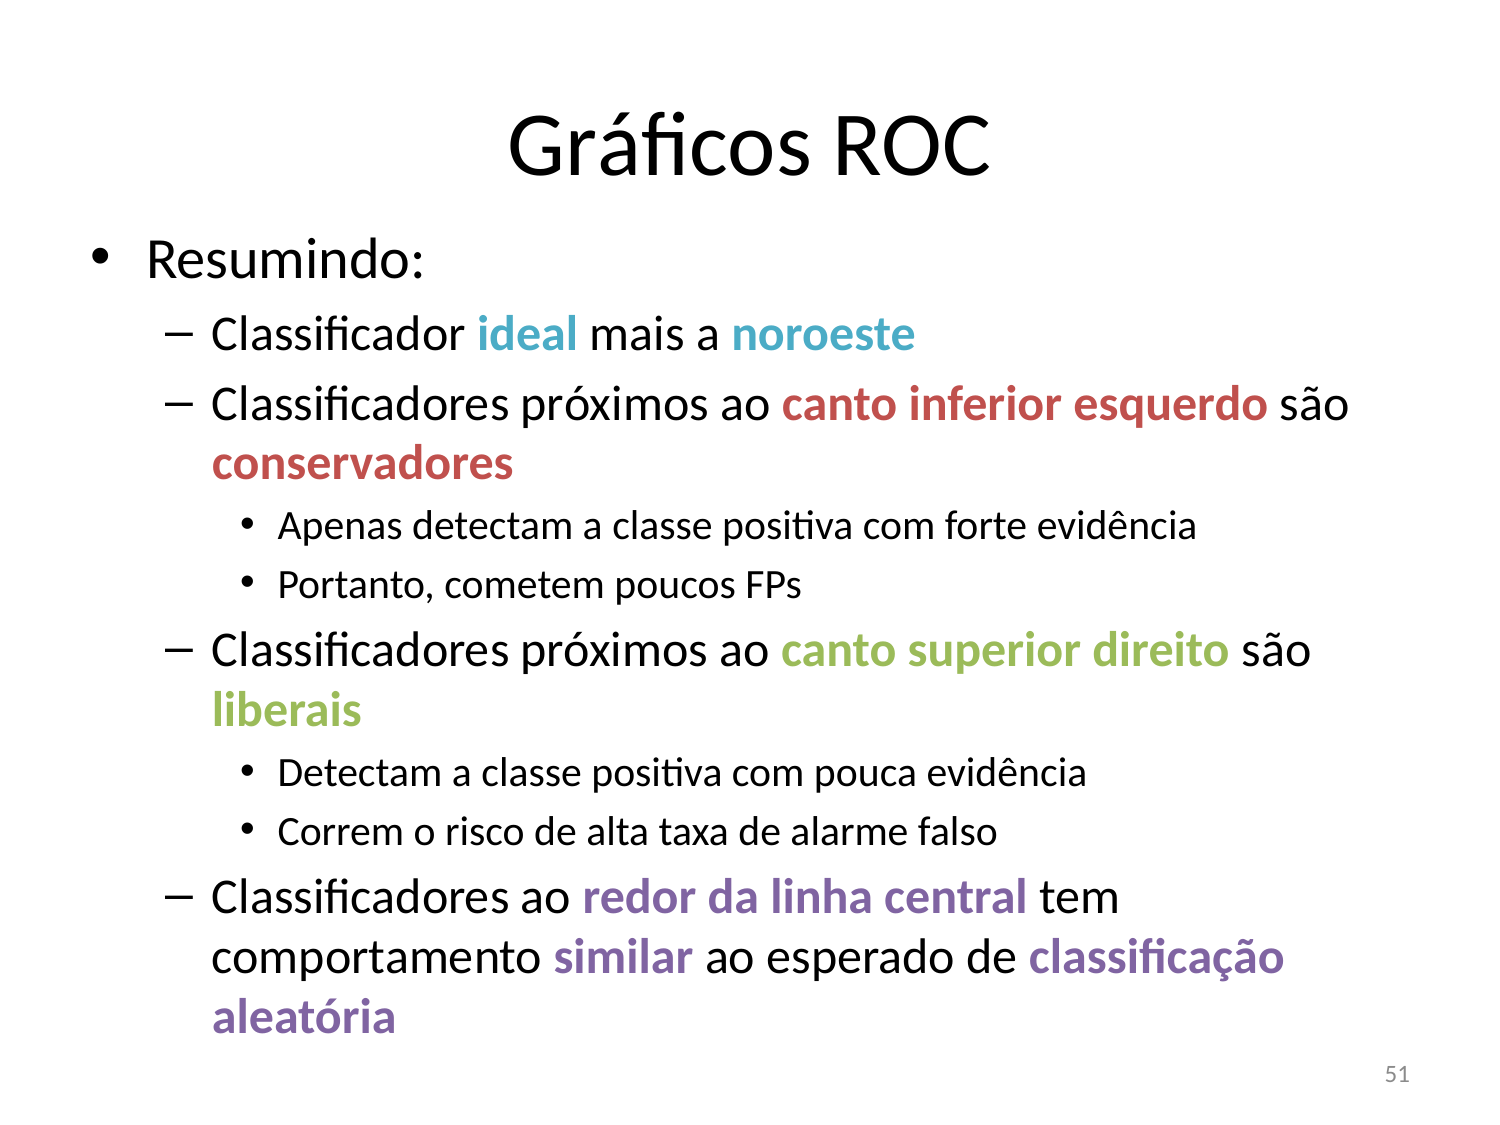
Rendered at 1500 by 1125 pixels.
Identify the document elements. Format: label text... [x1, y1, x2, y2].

list Resumindo: Classificador ideal mais a noroeste Classificadores próximos ao canto inferior esquerdo são conservadores Apenas detectam a classe positiva com forte evidência Portanto, cometem poucos FPs Classificadores próximos ao canto superior direito são liberais Detectam a classe positiva com pouca evidência Correm o risco de alta taxa de alarme falso Classificadores ao redor da linha central tem comportamento similar ao esperado de classificação aleatória [75, 212, 1425, 955]
title Gráficos ROC [75, 45, 1425, 212]
slide_number 51 [1074, 1042, 1425, 1103]
